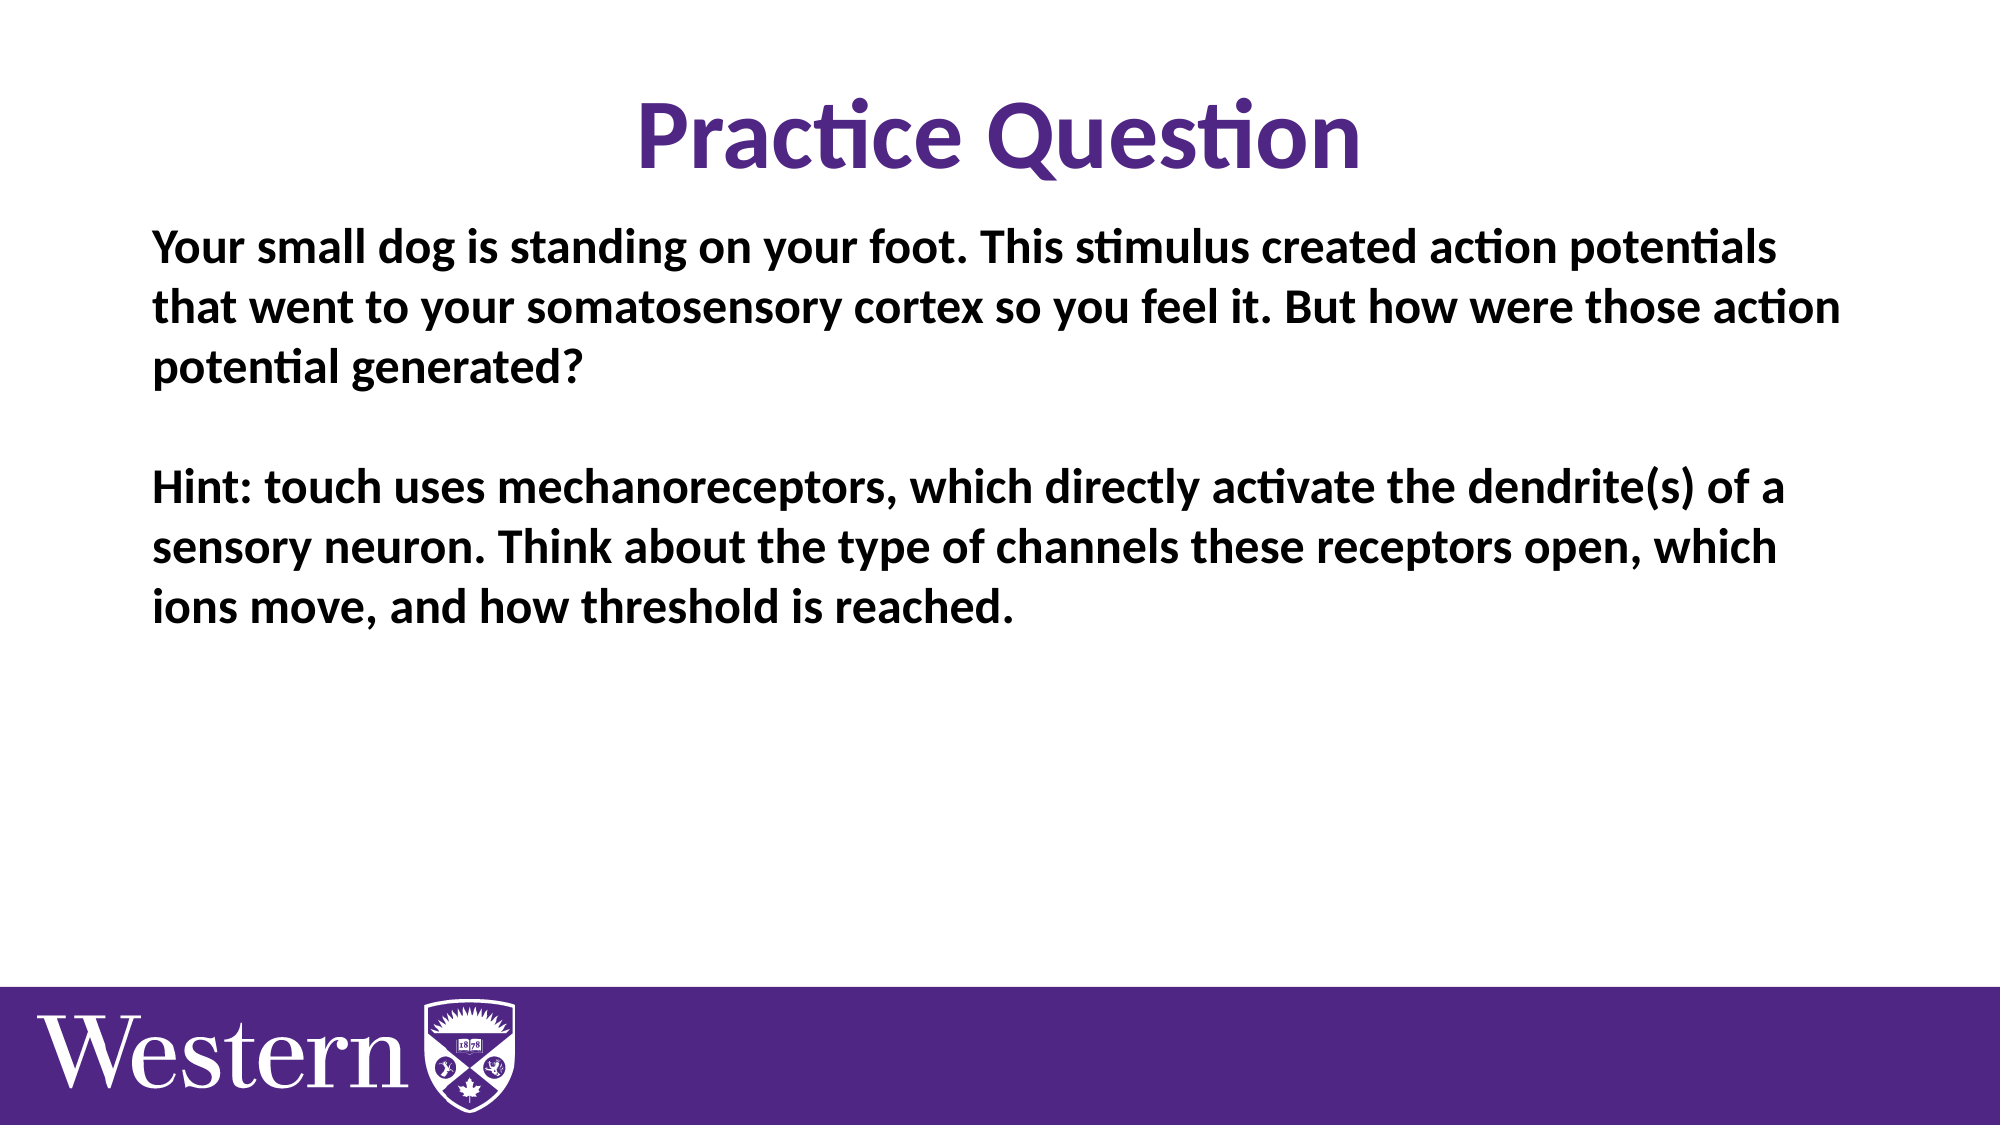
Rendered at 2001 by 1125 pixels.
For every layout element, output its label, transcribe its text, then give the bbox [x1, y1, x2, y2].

text_box Your small dog is standing on your foot. This stimulus created action potentials that went to your somatosensory cortex so you feel it. But how were those action potential generated? Hint: touch uses mechanoreceptors, which directly activate the dendrite(s) of a sensory neuron. Think about the type of channels these receptors open, which ions move, and how threshold is reached. [137, 205, 1863, 641]
title Practice Question [137, 67, 1863, 205]
text_box [0, 986, 2000, 1125]
picture [37, 999, 515, 1113]
